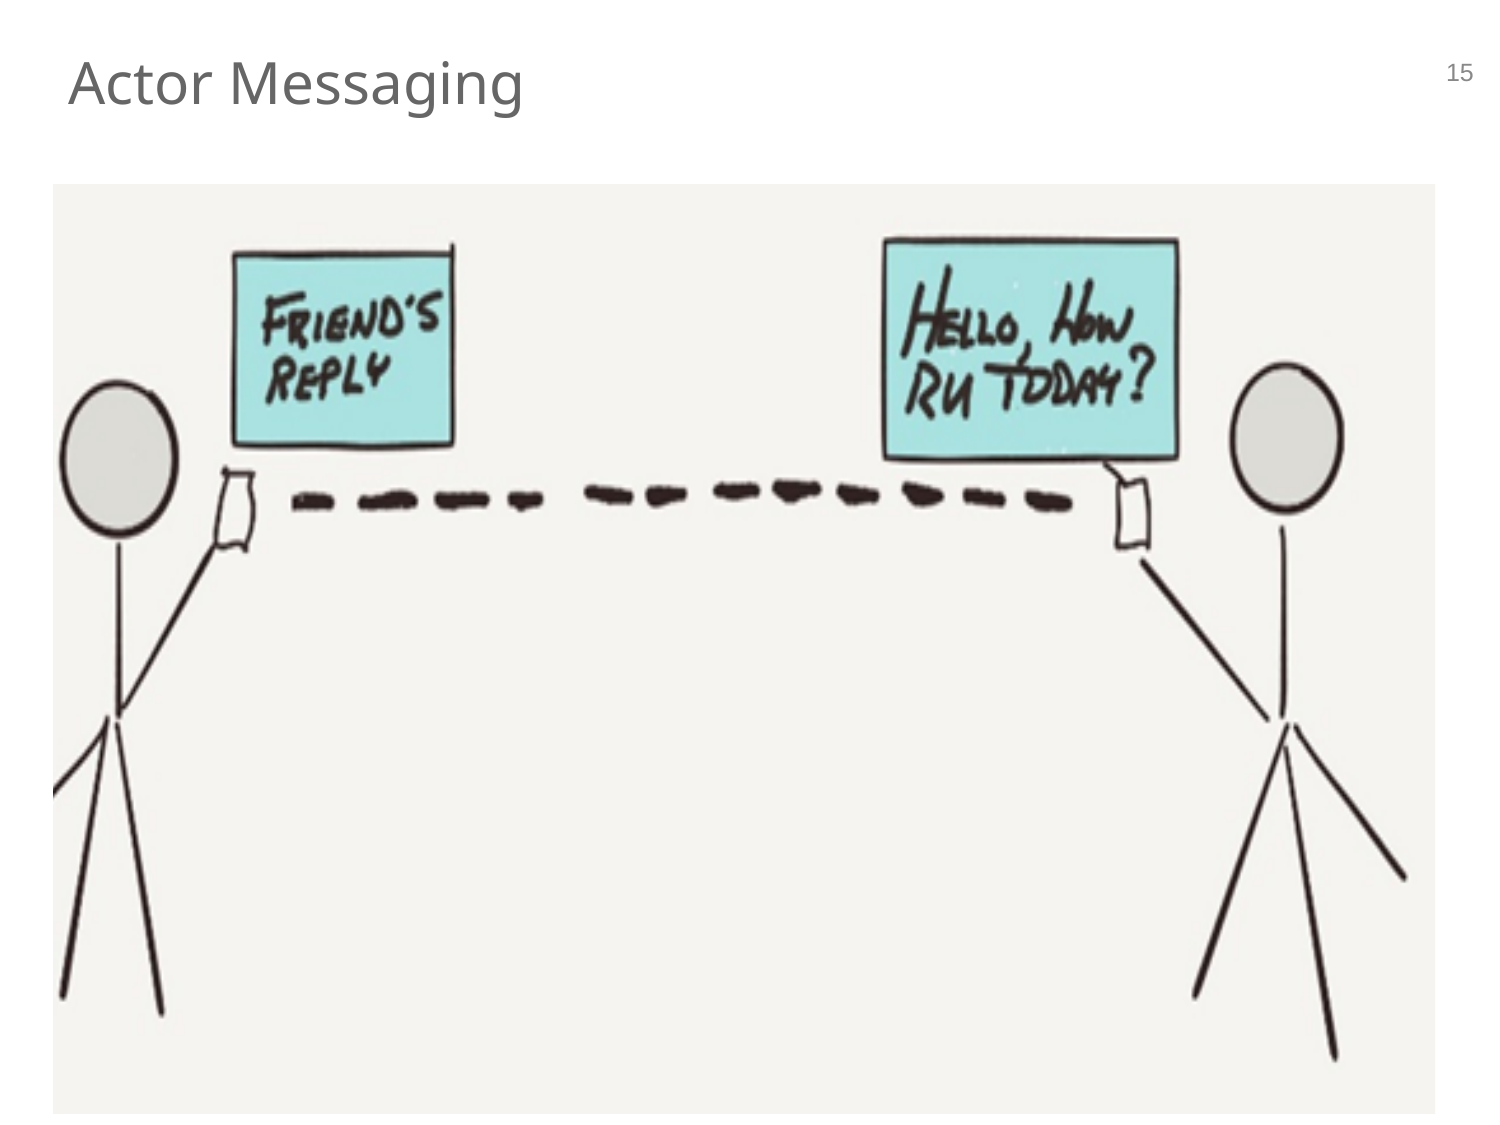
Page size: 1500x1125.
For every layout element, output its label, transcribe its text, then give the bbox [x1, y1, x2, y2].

title Actor Messaging [53, 11, 1282, 153]
slide_number ‹#› [1423, 42, 1490, 103]
picture [52, 184, 1436, 1114]
